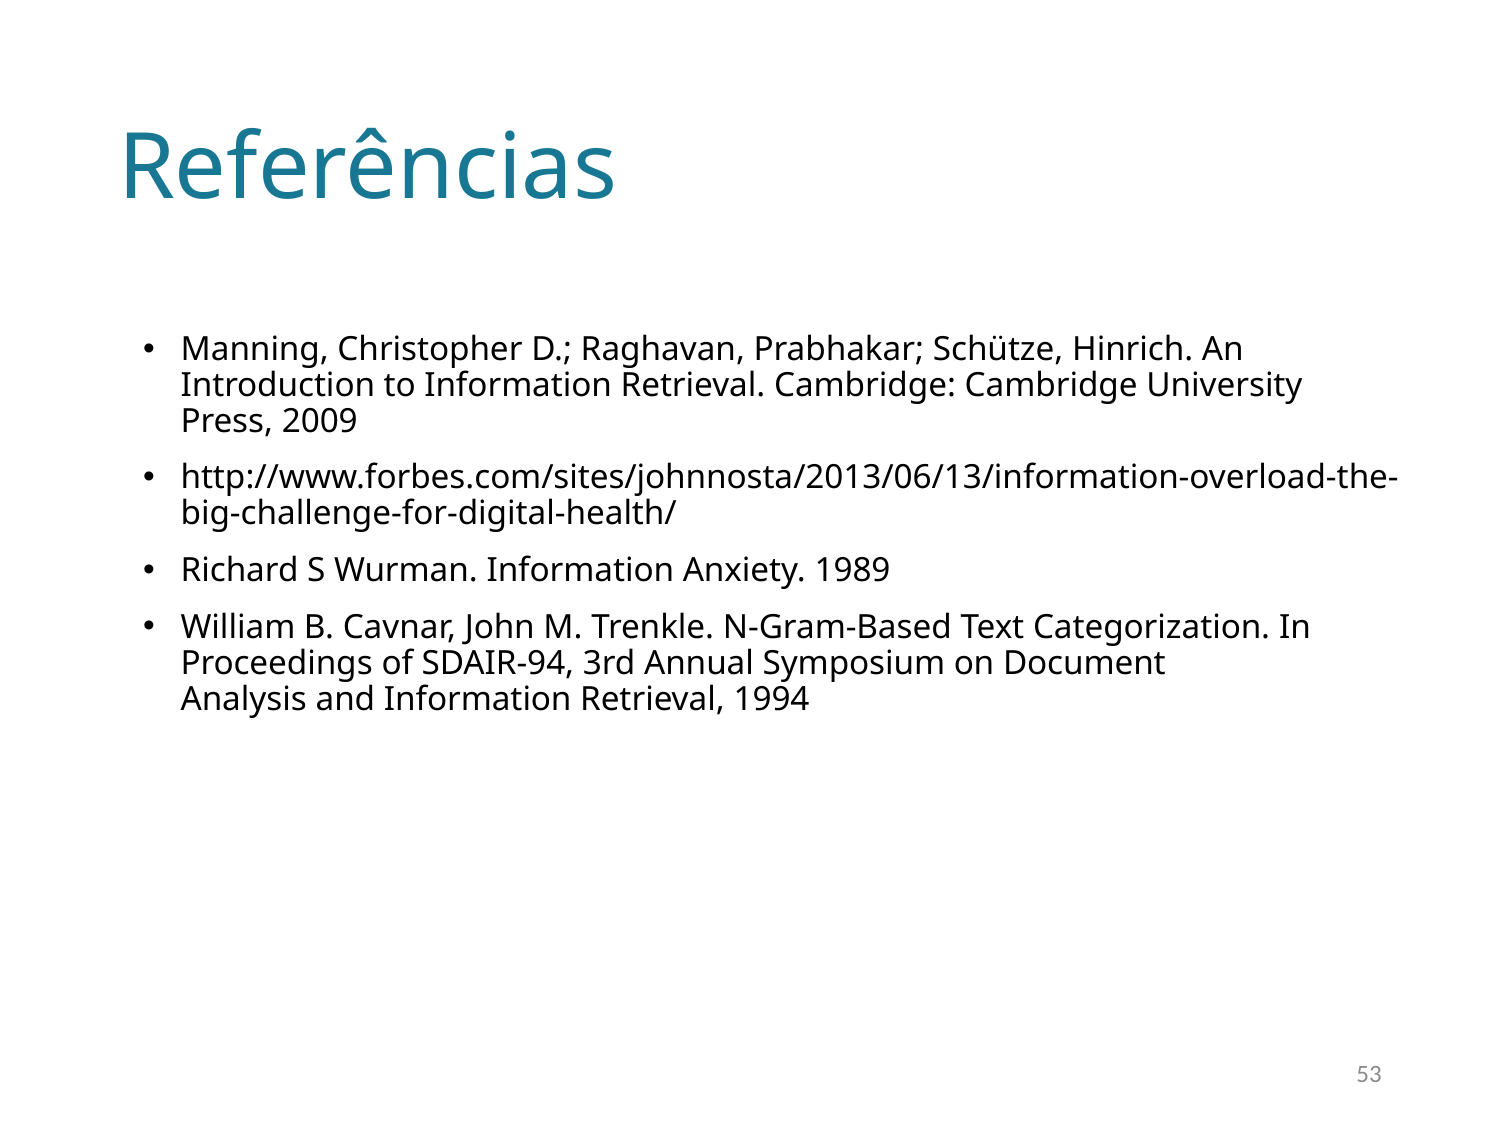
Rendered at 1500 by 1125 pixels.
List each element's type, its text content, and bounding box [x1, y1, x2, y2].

title Referências [103, 59, 1397, 278]
text_box Manning, Christopher D.; Raghavan, Prabhakar; Schütze, Hinrich. An Introduction to Information Retrieval. Cambridge: Cambridge University Press, 2009 http://www.forbes.com/sites/johnnosta/2013/06/13/information-overload-the-big-challenge-for-digital-health/ Richard S Wurman. Information Anxiety. 1989 William B. Cavnar, John M. Trenkle. N-Gram-Based Text Categorization. In Proceedings of SDAIR-94, 3rd Annual Symposium on Document Analysis and Information Retrieval, 1994 [128, 324, 1422, 1039]
slide_number 53 [1059, 1042, 1397, 1103]
list [103, 299, 1397, 1014]
